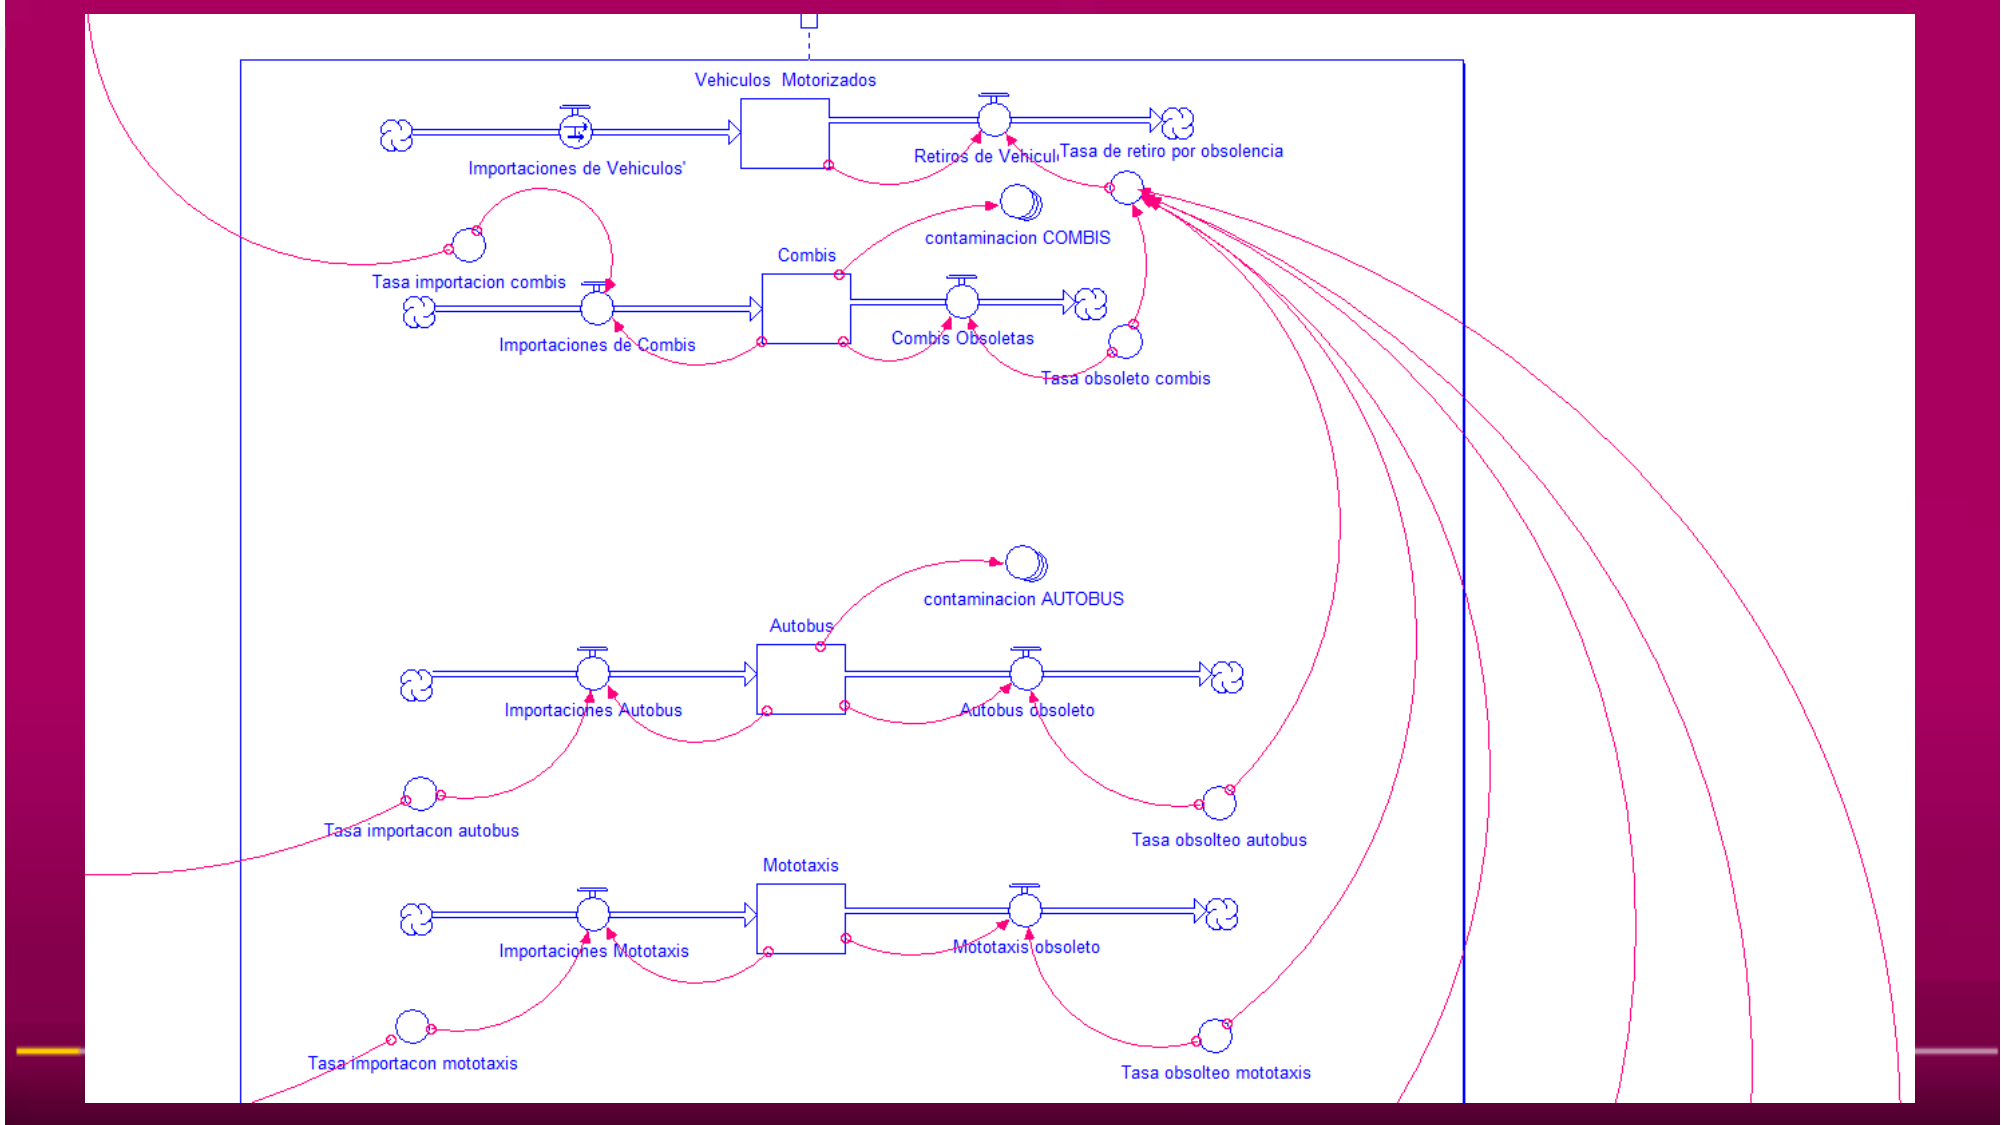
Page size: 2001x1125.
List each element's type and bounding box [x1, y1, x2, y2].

text_box [0, 26, 5, 49]
picture [5, 0, 2000, 1125]
